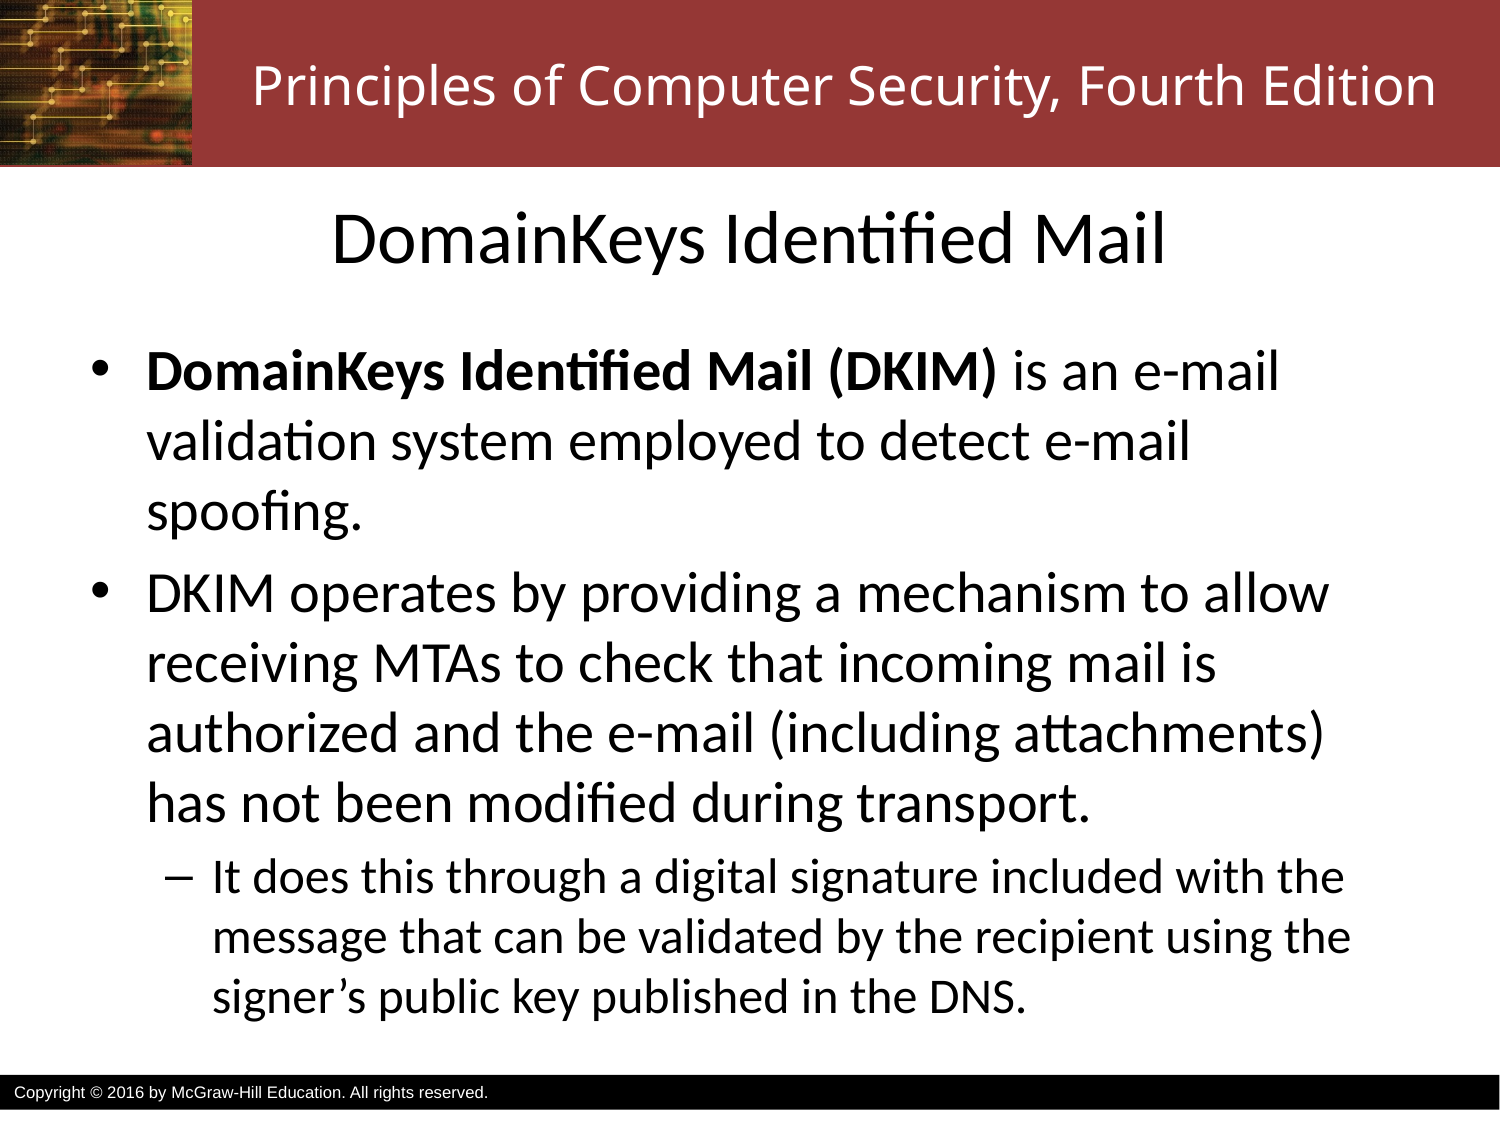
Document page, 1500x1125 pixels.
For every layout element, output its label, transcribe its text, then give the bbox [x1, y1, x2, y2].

title DomainKeys Identified Mail [75, 181, 1425, 324]
list DomainKeys Identified Mail (DKIM) is an e-mail validation system employed to detect e-mail spoofing. DKIM operates by providing a mechanism to allow receiving MTAs to check that incoming mail is authorized and the e-mail (including attachments) has not been modified during transport. It does this through a digital signature included with the message that can be validated by the recipient using the signer’s public key published in the DNS. [75, 324, 1425, 1005]
picture [0, 0, 192, 165]
